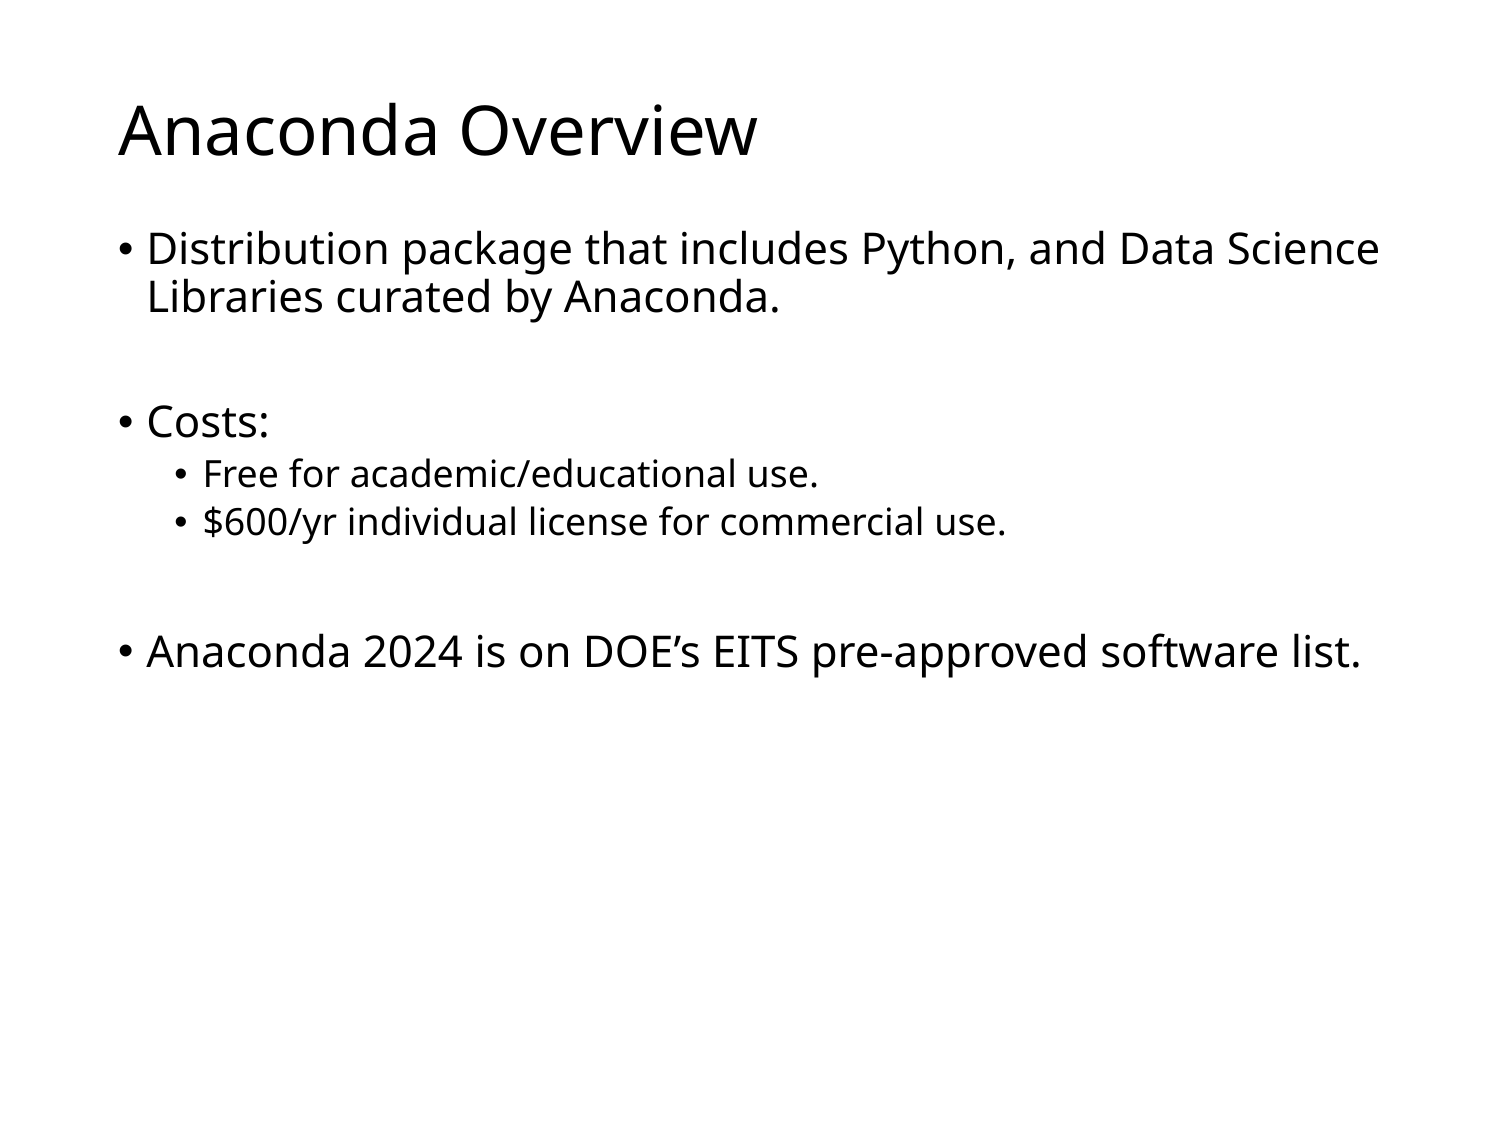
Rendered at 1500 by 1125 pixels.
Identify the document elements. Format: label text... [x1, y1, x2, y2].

list Distribution package that includes Python, and Data Science Libraries curated by Anaconda. Costs: Free for academic/educational use. $600/yr individual license for commercial use. Anaconda 2024 is on DOE’s EITS pre-approved software list. [103, 219, 1397, 1036]
title Anaconda Overview [103, 59, 1397, 207]
